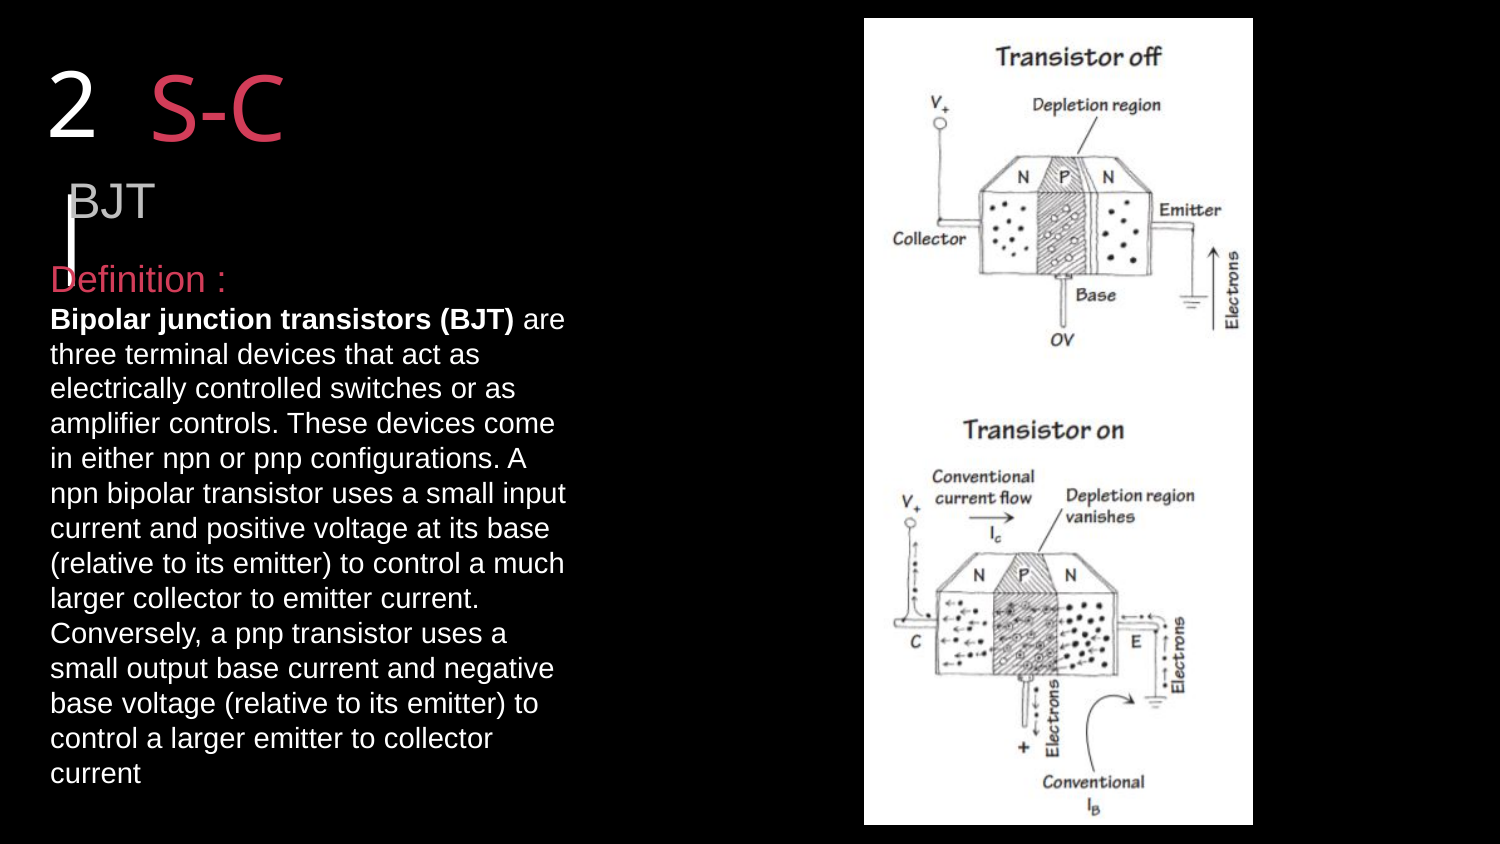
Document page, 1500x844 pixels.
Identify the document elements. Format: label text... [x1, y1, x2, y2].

list S-C [115, 18, 864, 166]
list 2| [12, 14, 144, 147]
text_box Definition : Bipolar junction transistors (BJT) are three terminal devices that act as electrically controlled switches or as amplifier controls. These devices come in either npn or pnp configurations. A npn bipolar transistor uses a small input current and positive voltage at its base (relative to its emitter) to control a much larger collector to emitter current. Conversely, a pnp transistor uses a small output base current and negative base voltage (relative to its emitter) to control a larger emitter to collector current [35, 247, 591, 798]
picture [864, 18, 1253, 825]
text_box BJT [52, 150, 554, 248]
